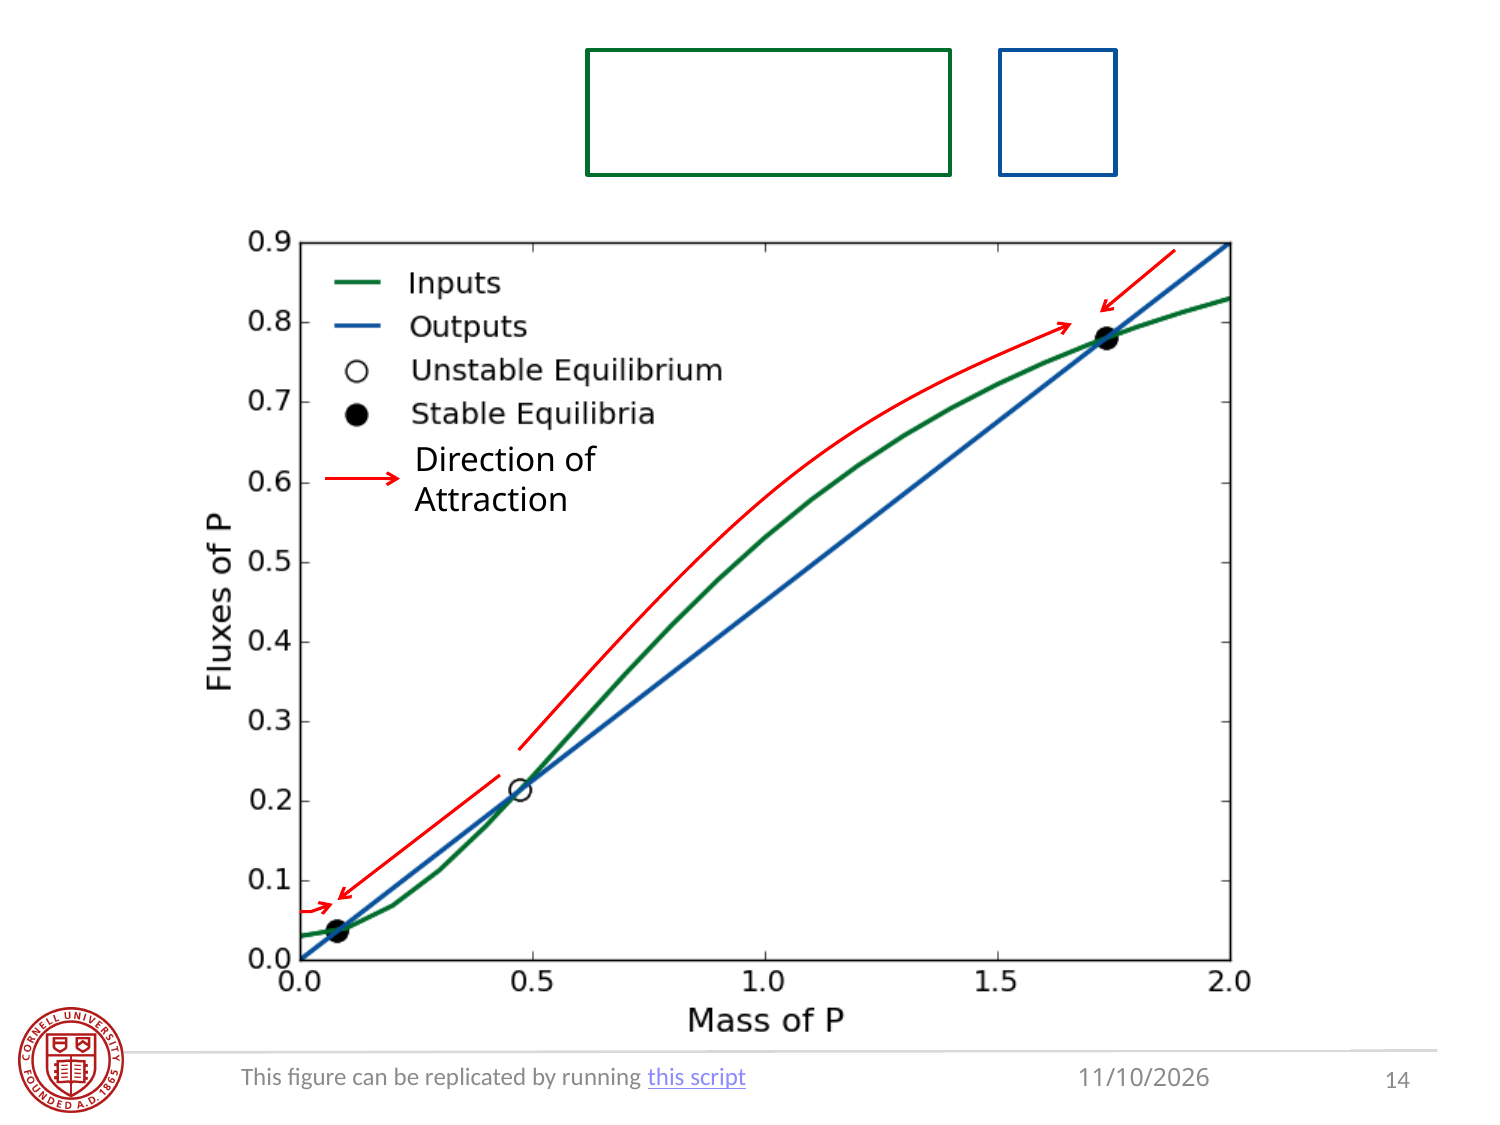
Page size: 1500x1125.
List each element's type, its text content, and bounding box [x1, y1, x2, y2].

picture [149, 154, 1351, 1051]
text_box [998, 48, 1118, 152]
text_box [337, 774, 501, 901]
slide_number 14 [1237, 1056, 1425, 1100]
picture [18, 1007, 124, 1113]
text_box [1099, 249, 1176, 313]
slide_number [1062, 1059, 1225, 1100]
text_box [585, 48, 952, 152]
footer This figure can be replicated by running this script [200, 1069, 788, 1113]
